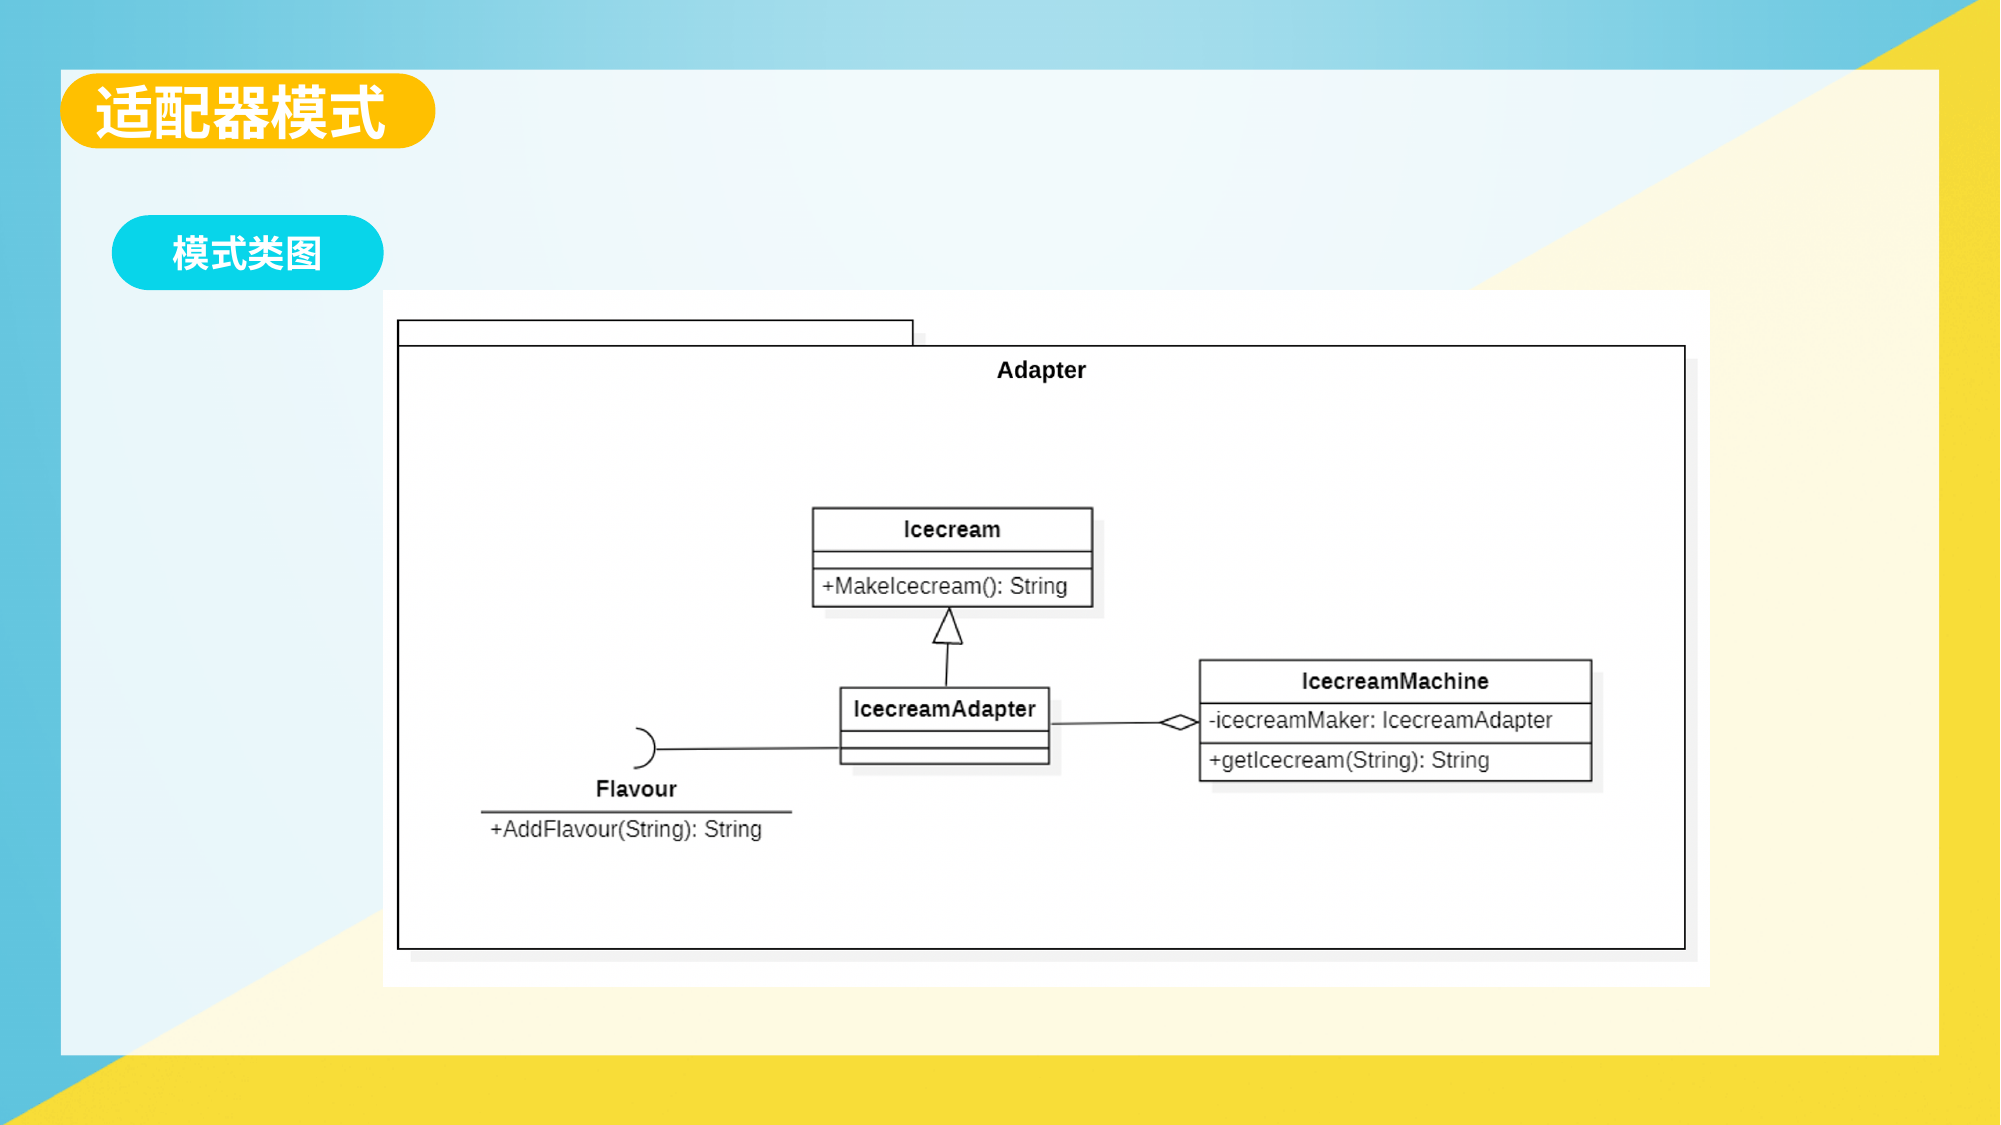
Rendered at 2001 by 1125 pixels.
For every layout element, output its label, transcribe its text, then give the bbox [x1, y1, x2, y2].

text_box 适配器模式 [59, 72, 437, 150]
text_box 模式类图 [110, 214, 385, 292]
picture [0, 0, 2000, 1125]
